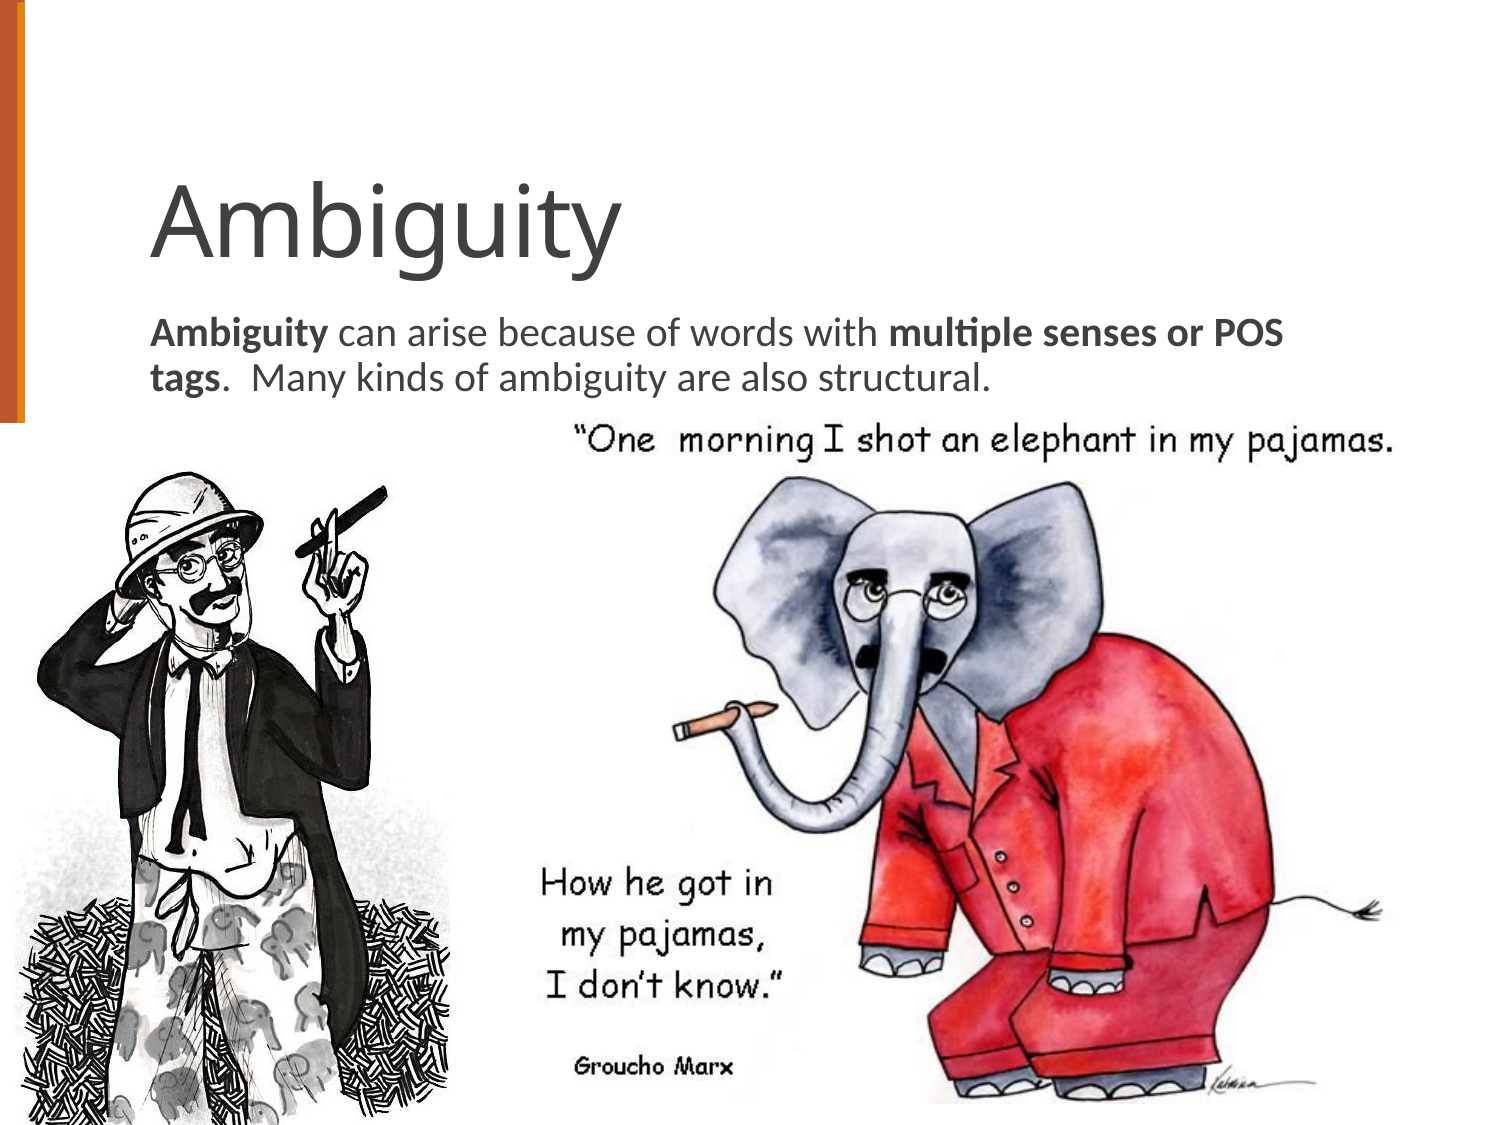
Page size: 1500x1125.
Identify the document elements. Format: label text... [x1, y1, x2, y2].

picture [499, 405, 1441, 1104]
list Ambiguity can arise because of words with multiple senses or POS tags. Many kinds of ambiguity are also structural. [135, 302, 1373, 963]
picture [0, 422, 472, 1125]
title Ambiguity [135, 47, 1373, 285]
